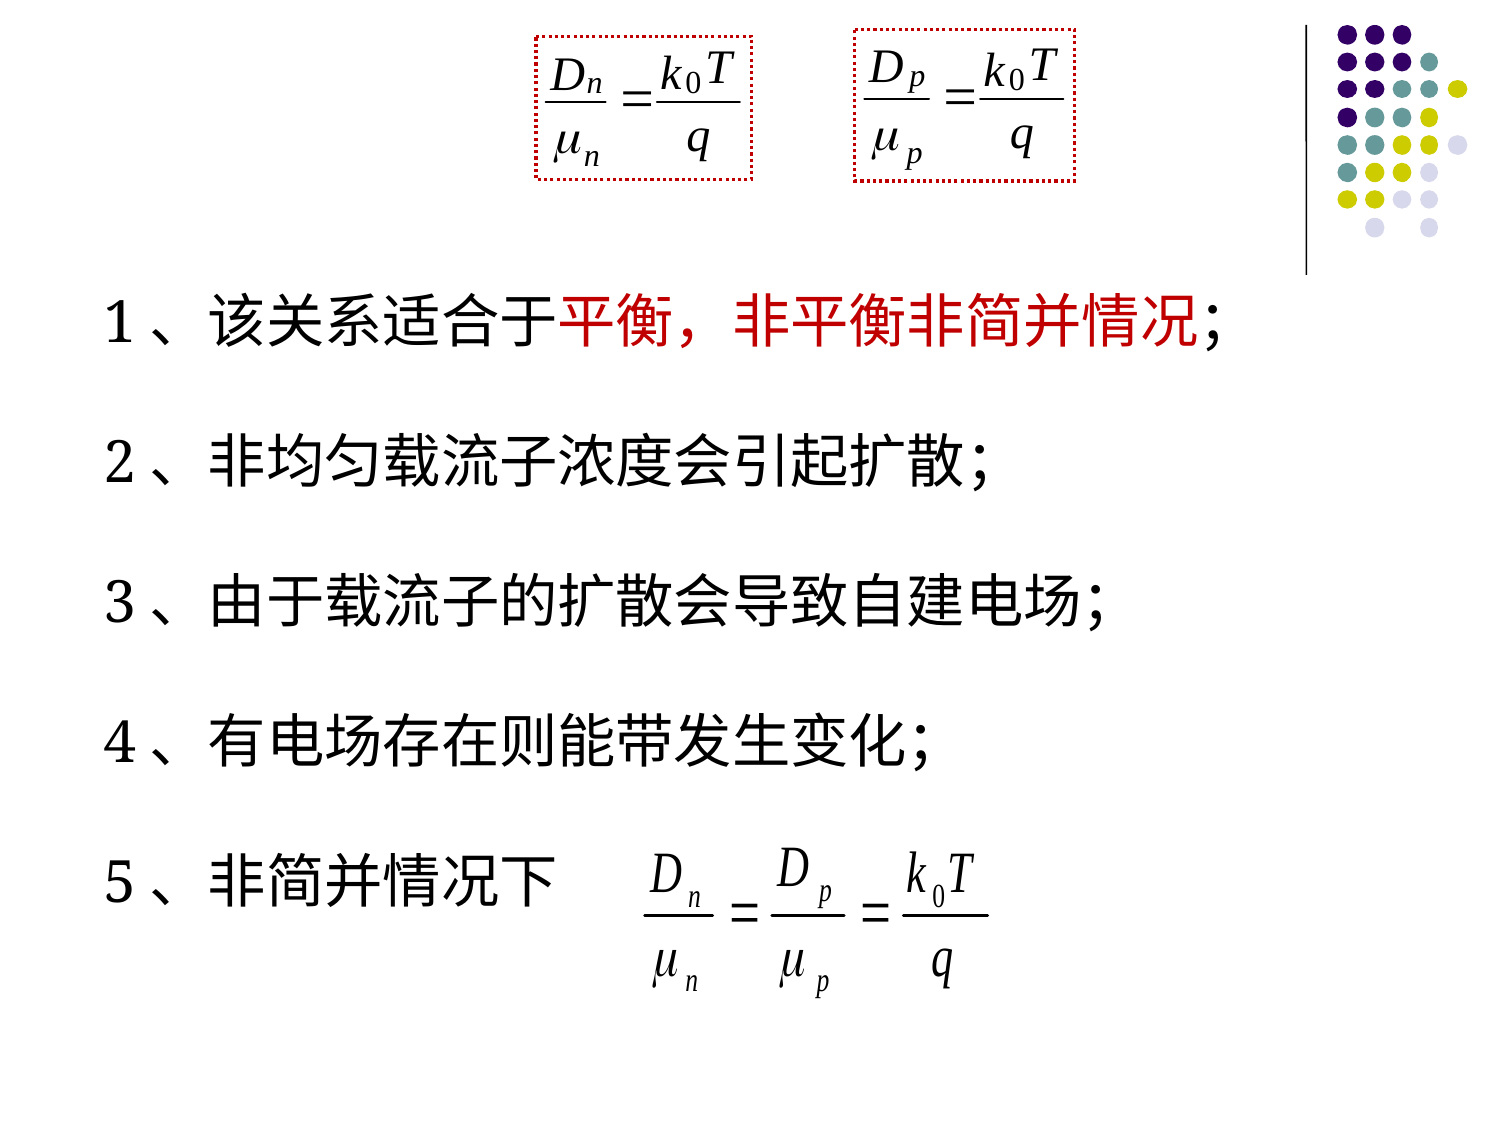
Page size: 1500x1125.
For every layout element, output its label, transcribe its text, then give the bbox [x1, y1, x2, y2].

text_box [537, 37, 751, 179]
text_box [635, 827, 994, 1005]
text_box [855, 30, 1074, 180]
text_box 归纳： 1、该关系适合于平衡，非平衡非简并情况； 2、非均匀载流子浓度会引起扩散； 3、由于载流子的扩散会导致自建电场； 4、有电场存在则能带发生变化； 5、非简并情况下 [88, 137, 1353, 992]
